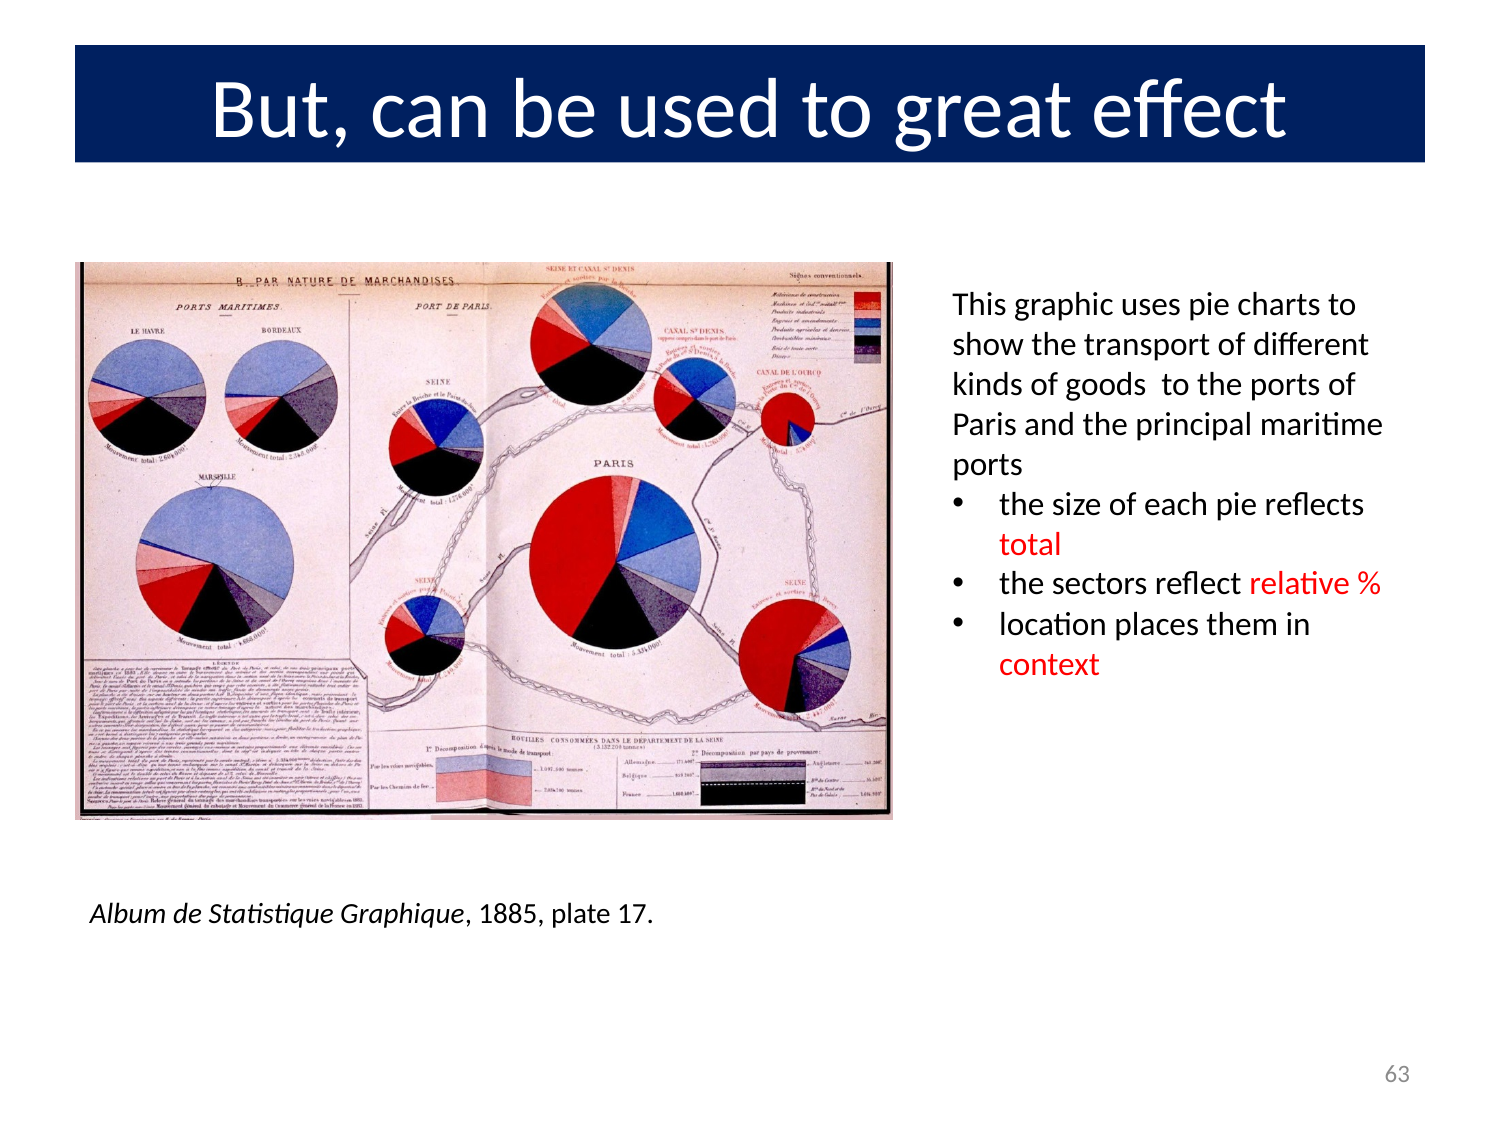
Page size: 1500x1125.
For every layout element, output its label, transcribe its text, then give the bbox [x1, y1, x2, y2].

text_box Album de Statistique Graphique, 1885, plate 17. [74, 887, 688, 938]
picture [74, 262, 893, 820]
text_box This graphic uses pie charts to show the transport of different kinds of goods to the ports of Paris and the principal maritime ports the size of each pie reflects total the sectors reflect relative % location places them in context [937, 274, 1425, 689]
slide_number 63 [1074, 1042, 1425, 1103]
title But, can be used to great effect [75, 45, 1425, 163]
